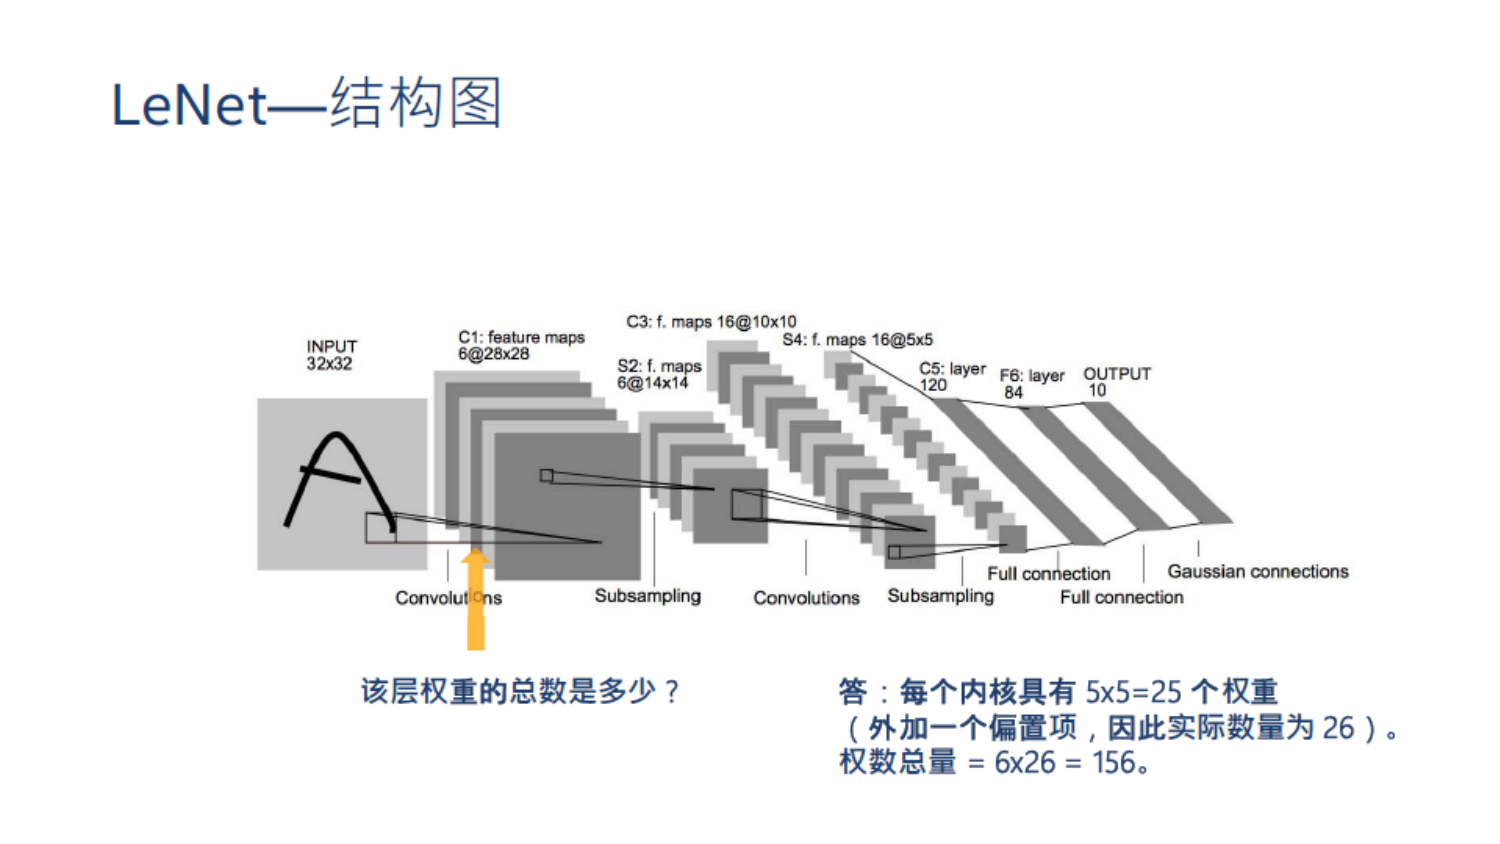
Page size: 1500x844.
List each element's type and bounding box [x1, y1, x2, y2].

picture [94, 53, 1406, 791]
